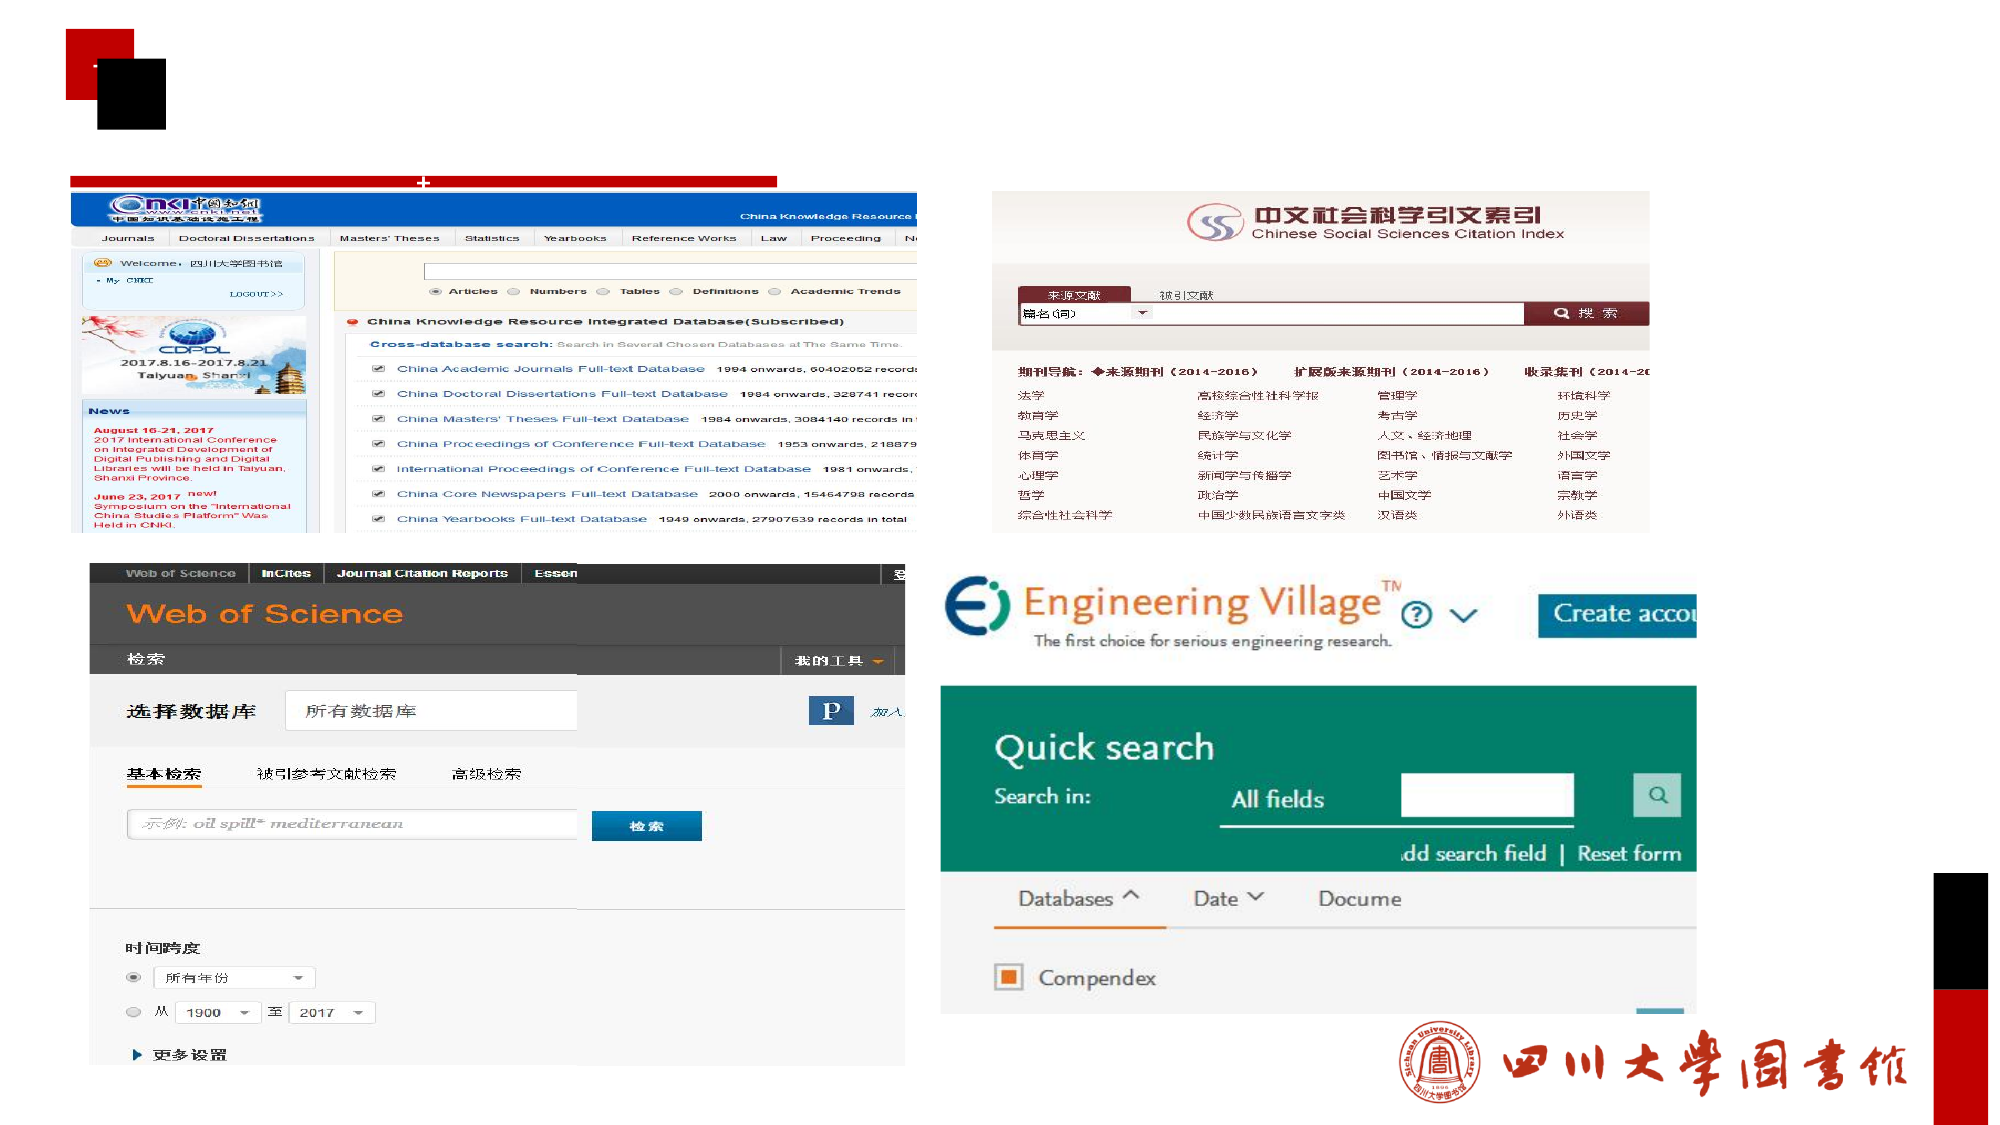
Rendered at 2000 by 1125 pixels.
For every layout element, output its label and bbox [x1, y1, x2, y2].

text_box [89, 562, 906, 1066]
picture [1398, 1019, 1907, 1104]
picture [70, 191, 917, 533]
picture [991, 191, 1650, 533]
text_box [940, 562, 1697, 1014]
